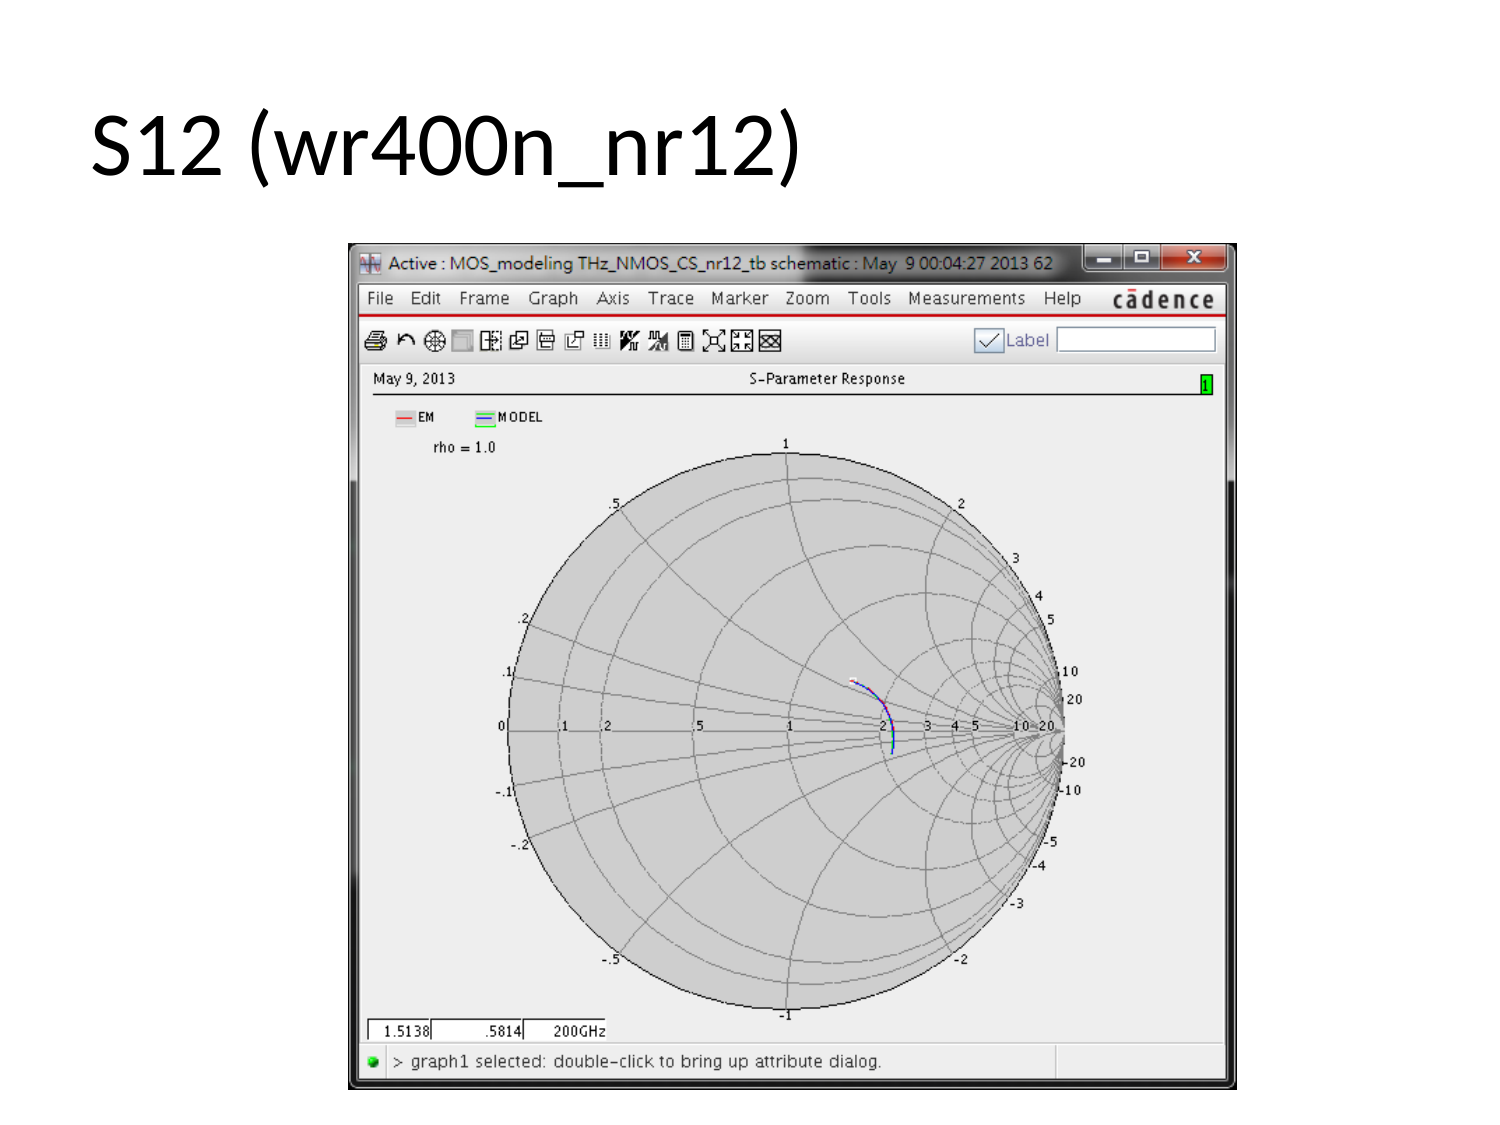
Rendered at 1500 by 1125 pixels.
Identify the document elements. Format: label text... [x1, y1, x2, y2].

picture [348, 243, 1237, 1090]
title S12 (wr400n_nr12) [75, 45, 1425, 233]
